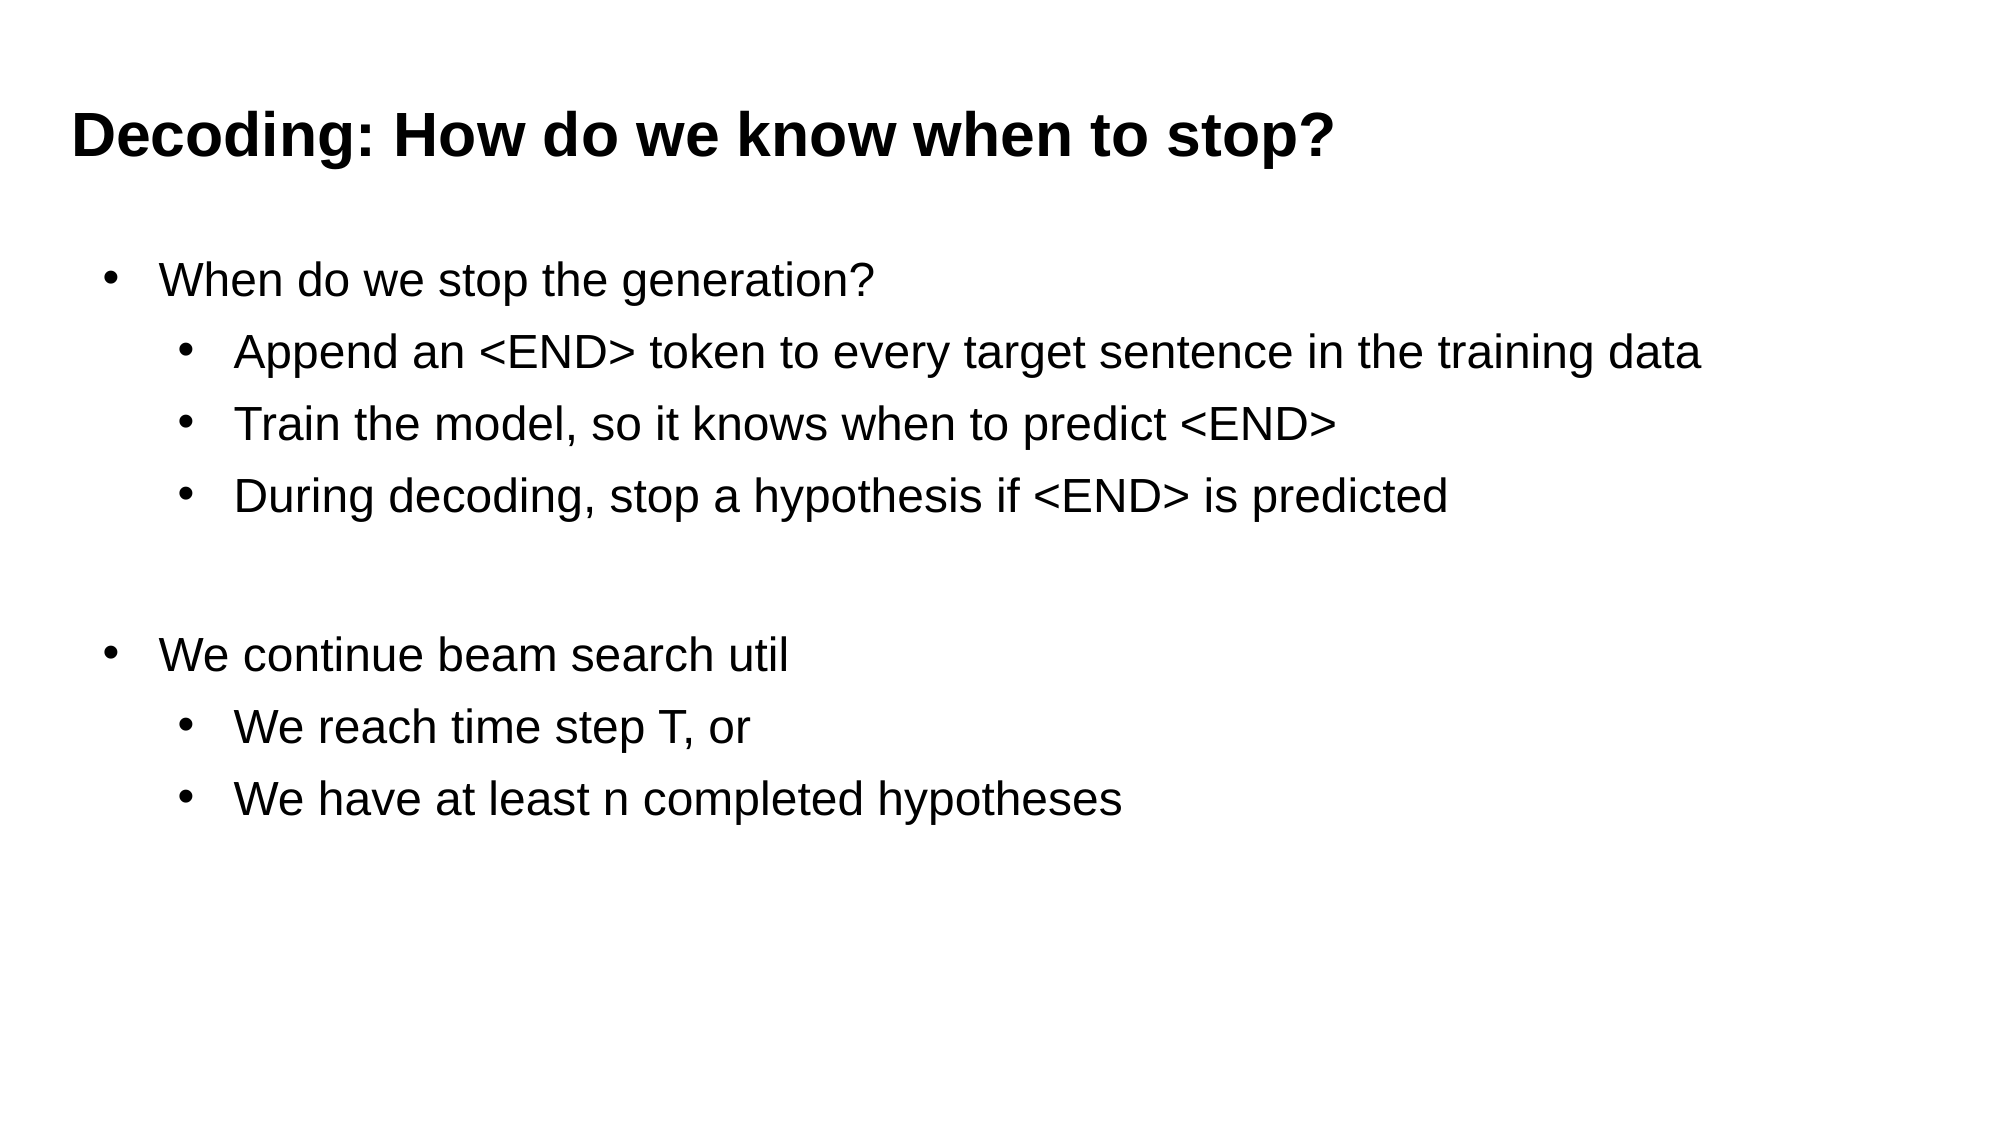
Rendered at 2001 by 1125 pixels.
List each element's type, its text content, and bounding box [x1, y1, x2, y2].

title Decoding: How do we know when to stop? [62, 86, 1795, 196]
list When do we stop the generation? Append an <END> token to every target sentence in the training data Train the model, so it knows when to predict <END> During decoding, stop a hypothesis if <END> is predicted We continue beam search util We reach time step T, or We have at least n completed hypotheses [94, 240, 1864, 1063]
